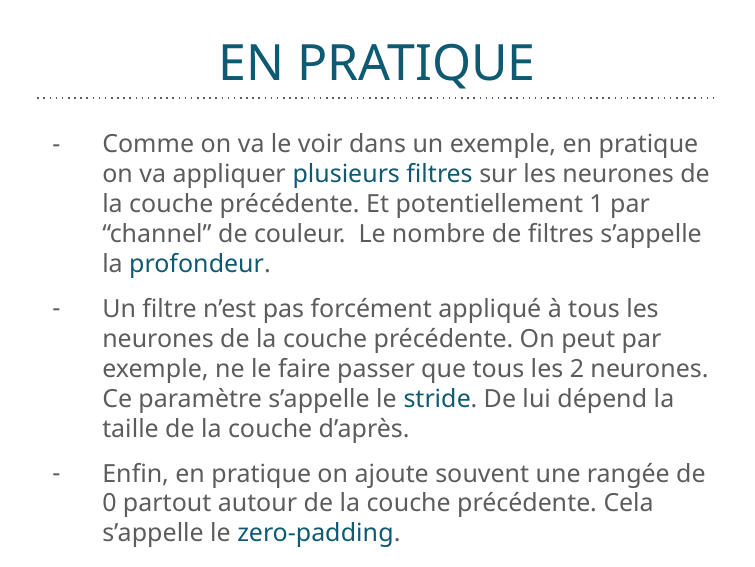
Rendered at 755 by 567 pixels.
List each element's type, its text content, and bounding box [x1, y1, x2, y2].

list Comme on va le voir dans un exemple, en pratique on va appliquer plusieurs filtres sur les neurones de la couche précédente. Et potentiellement 1 par “channel” de couleur. Le nombre de filtres s’appelle la profondeur. Un filtre n’est pas forcément appliqué à tous les neurones de la couche précédente. On peut par exemple, ne le faire passer que tous les 2 neurones. Ce paramètre s’appelle le stride. De lui dépend la taille de la couche d’après. Enfin, en pratique on ajoute souvent une rangée de 0 partout autour de la couche précédente. Cela s’appelle le zero-padding. [12, 112, 742, 522]
title EN PRATIQUE [0, 0, 755, 121]
